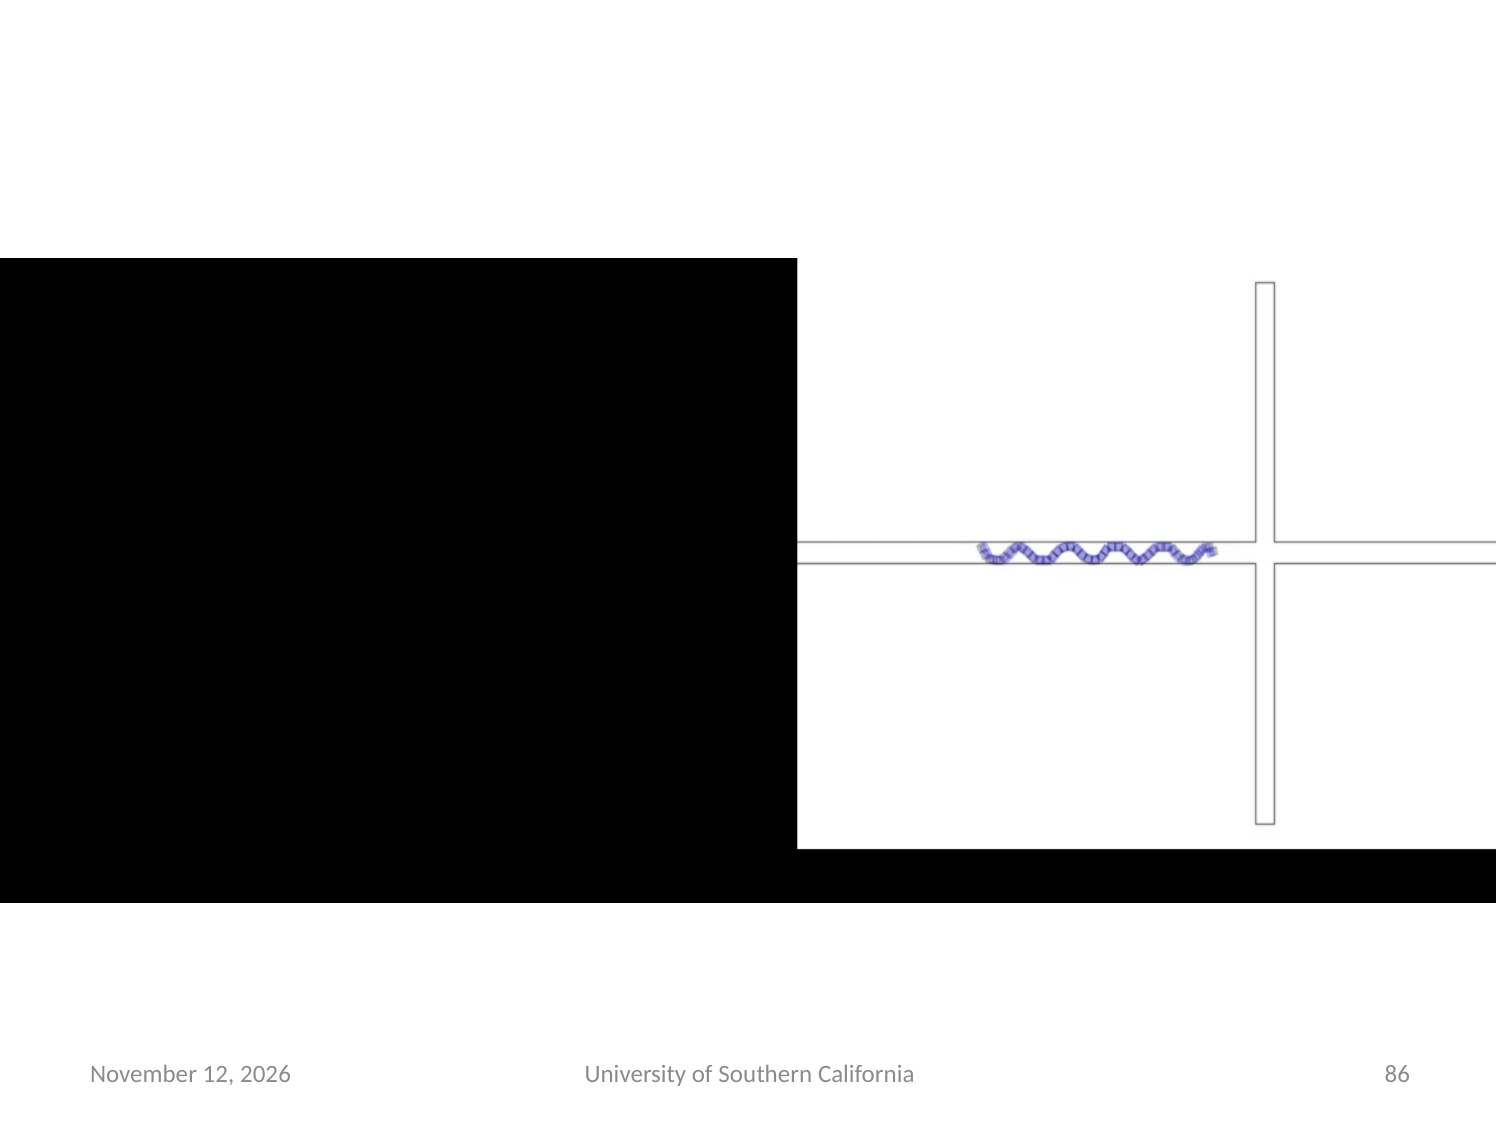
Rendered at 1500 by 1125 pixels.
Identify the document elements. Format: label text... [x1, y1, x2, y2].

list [0, 257, 1497, 904]
footer University of Southern California [512, 1042, 988, 1103]
slide_number 86 [1074, 1042, 1425, 1103]
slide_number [75, 1042, 425, 1103]
